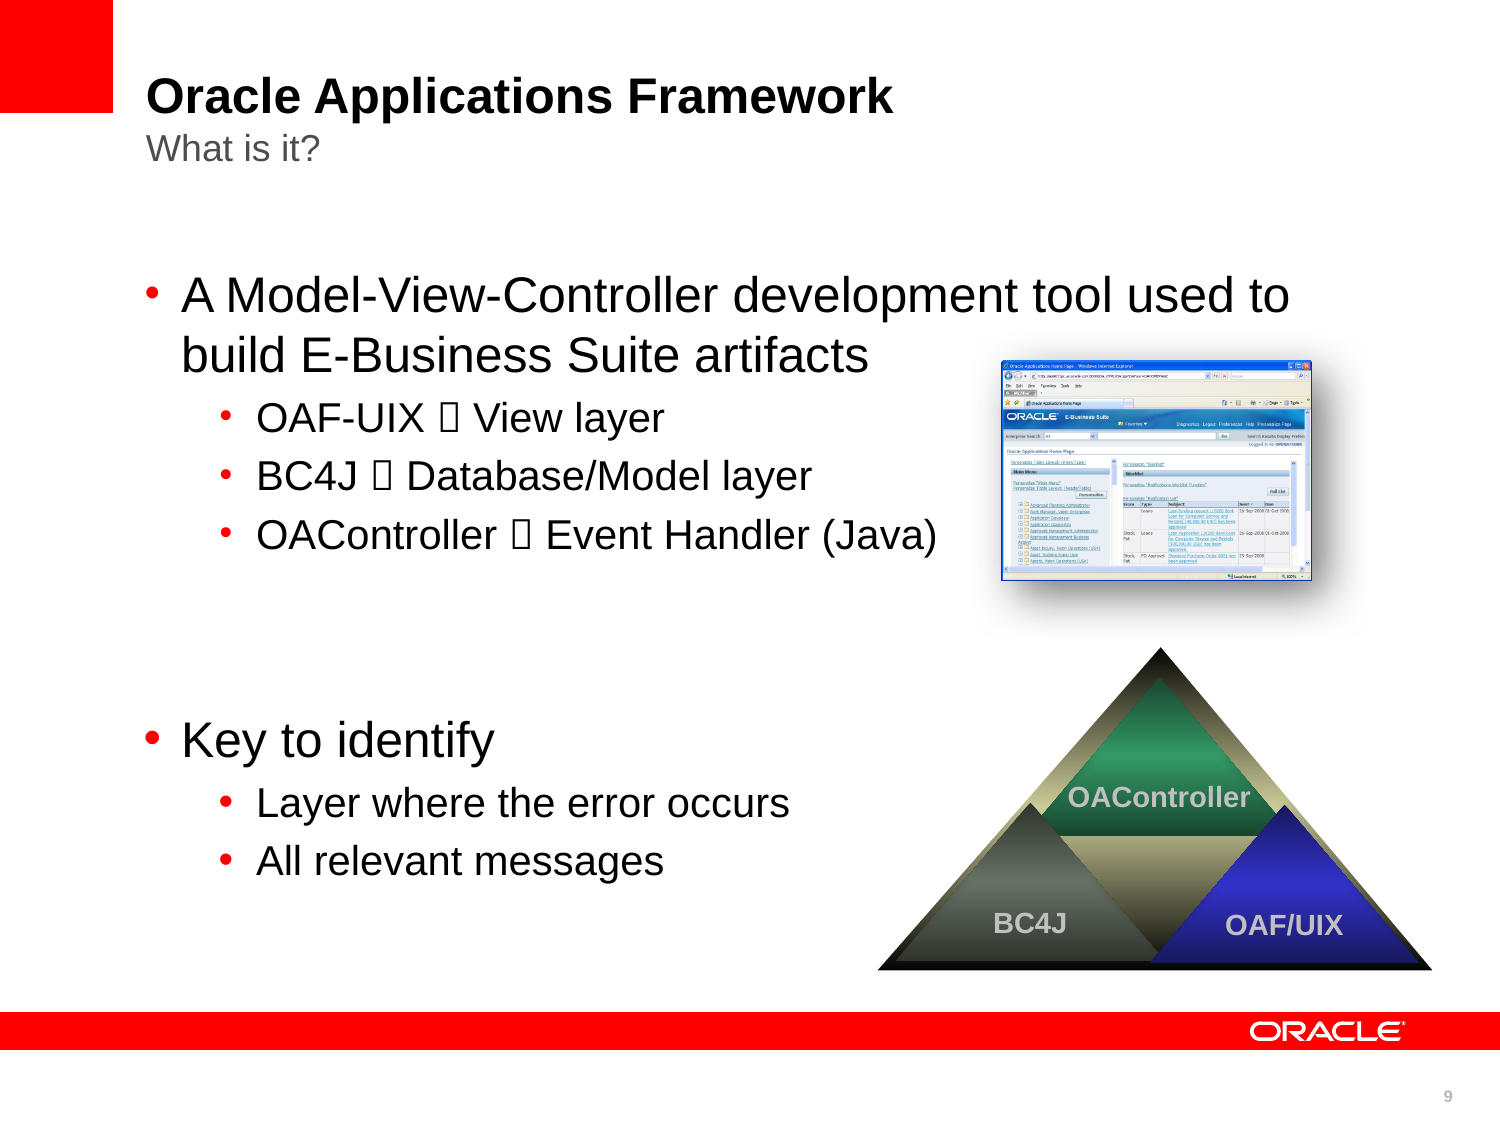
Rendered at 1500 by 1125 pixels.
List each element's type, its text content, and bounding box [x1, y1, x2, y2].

text_box Oracle Applications Framework What is it? [145, 63, 1390, 205]
picture [0, 1012, 1500, 1050]
picture [0, 0, 113, 113]
picture [1000, 359, 1313, 581]
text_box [870, 641, 1440, 974]
text_box A Model-View-Controller development tool used to build E-Business Suite artifacts OAF-UIX  View layer BC4J  Database/Model layer OAController  Event Handler (Java) Key to identify Layer where the error occurs All relevant messages [143, 262, 1381, 975]
